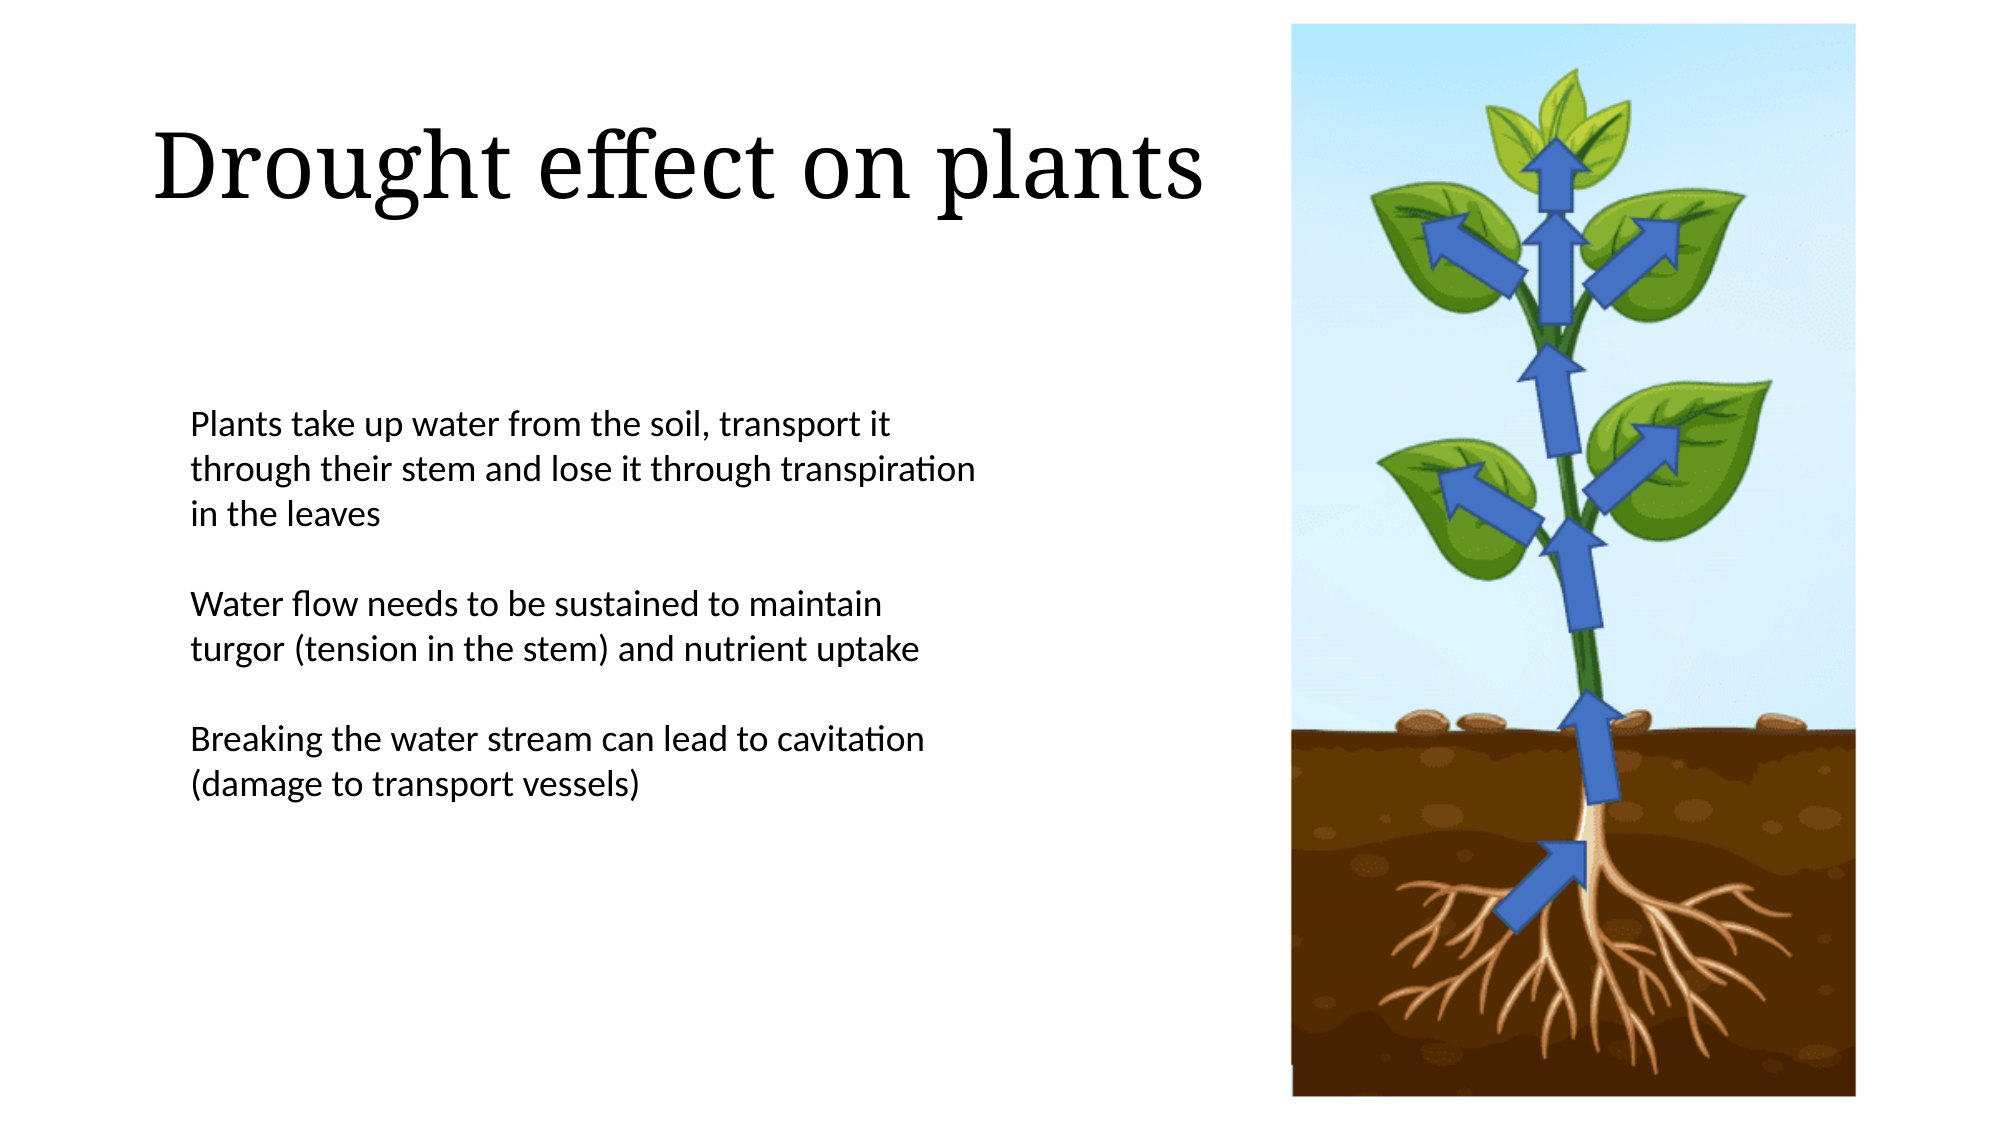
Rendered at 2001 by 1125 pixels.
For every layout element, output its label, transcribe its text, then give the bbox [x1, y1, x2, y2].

title Drought effect on plants [137, 59, 1260, 278]
picture [1260, 0, 1886, 1125]
text_box Plants take up water from the soil, transport it through their stem and lose it through transpiration in the leaves Water flow needs to be sustained to maintain turgor (tension in the stem) and nutrient uptake Breaking the water stream can lead to cavitation (damage to transport vessels) [175, 392, 1000, 812]
